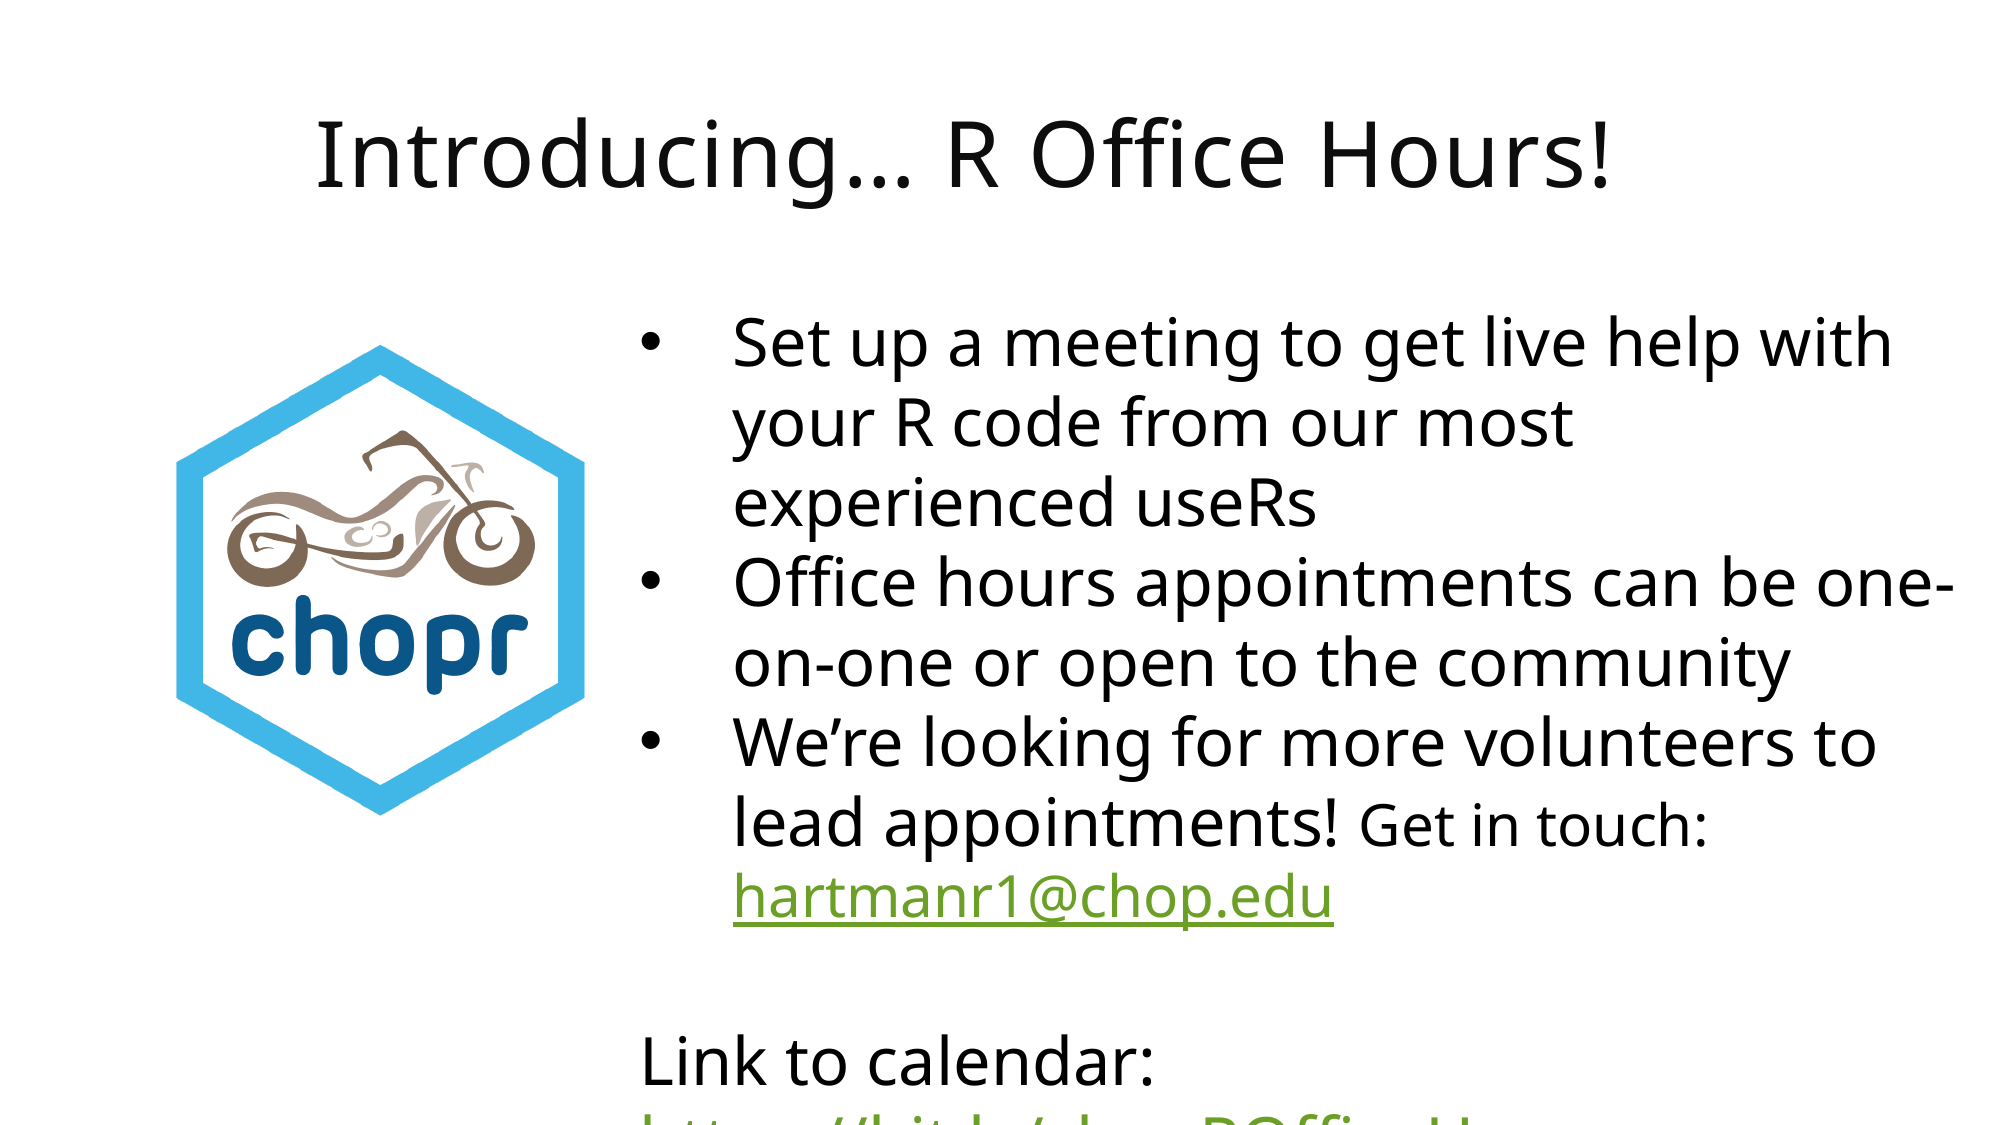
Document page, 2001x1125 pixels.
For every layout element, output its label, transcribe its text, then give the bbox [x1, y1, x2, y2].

title Introducing… R Office Hours! [168, 96, 1763, 227]
picture [147, 339, 638, 821]
text_box Set up a meeting to get live help with your R code from our most experienced useRs Office hours appointments can be one-on-one or open to the community We’re looking for more volunteers to lead appointments! Get in touch: hartmanr1@chop.edu Link to calendar: https://bit.ly/chopROfficeHours [624, 292, 1979, 1125]
